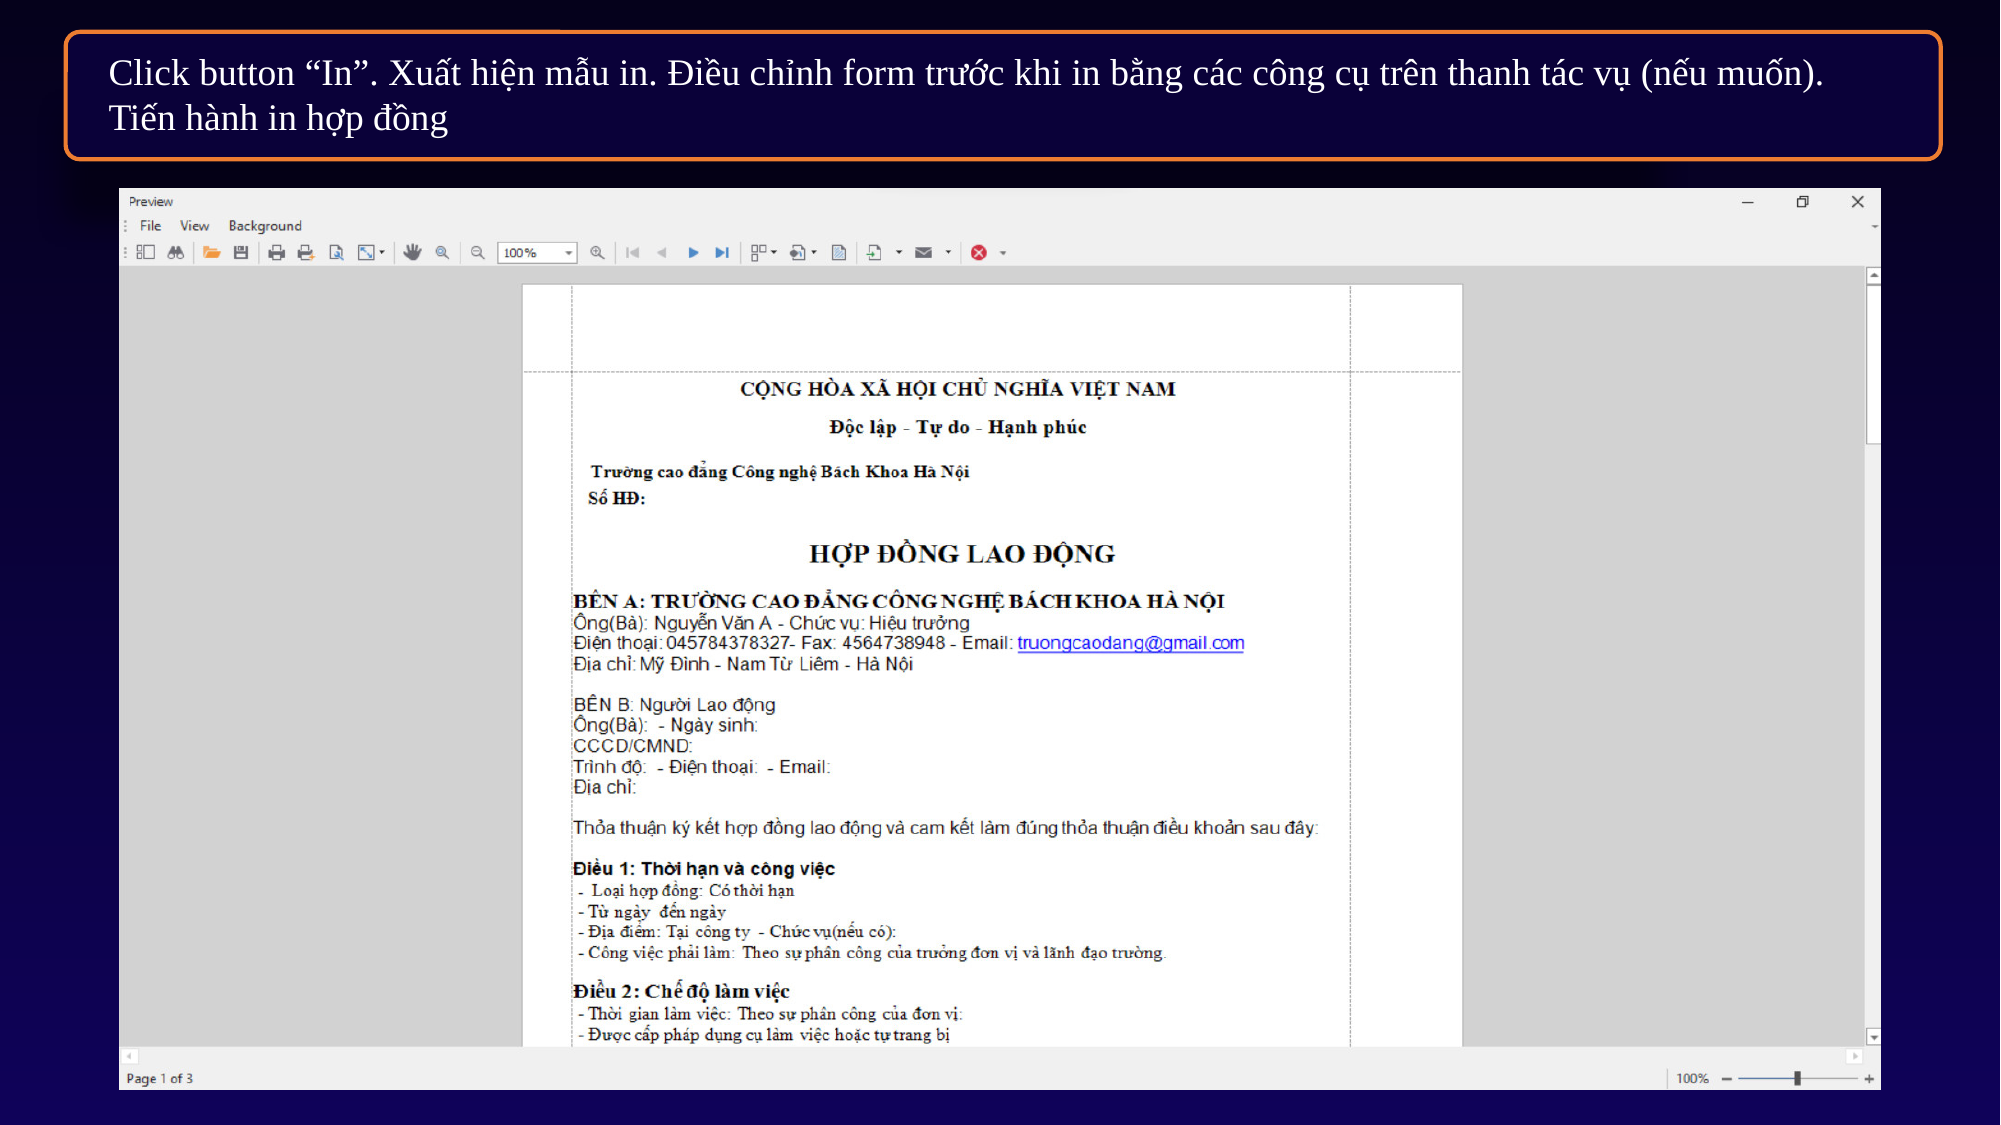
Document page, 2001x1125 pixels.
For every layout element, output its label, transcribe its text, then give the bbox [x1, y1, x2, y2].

text_box Click button “In”. Xuất hiện mẫu in. Điều chỉnh form trước khi in bằng các công cụ trên thanh tác vụ (nếu muốn). Tiến hành in hợp đồng [93, 41, 1909, 146]
text_box [64, 30, 1942, 161]
picture [119, 188, 1881, 1090]
